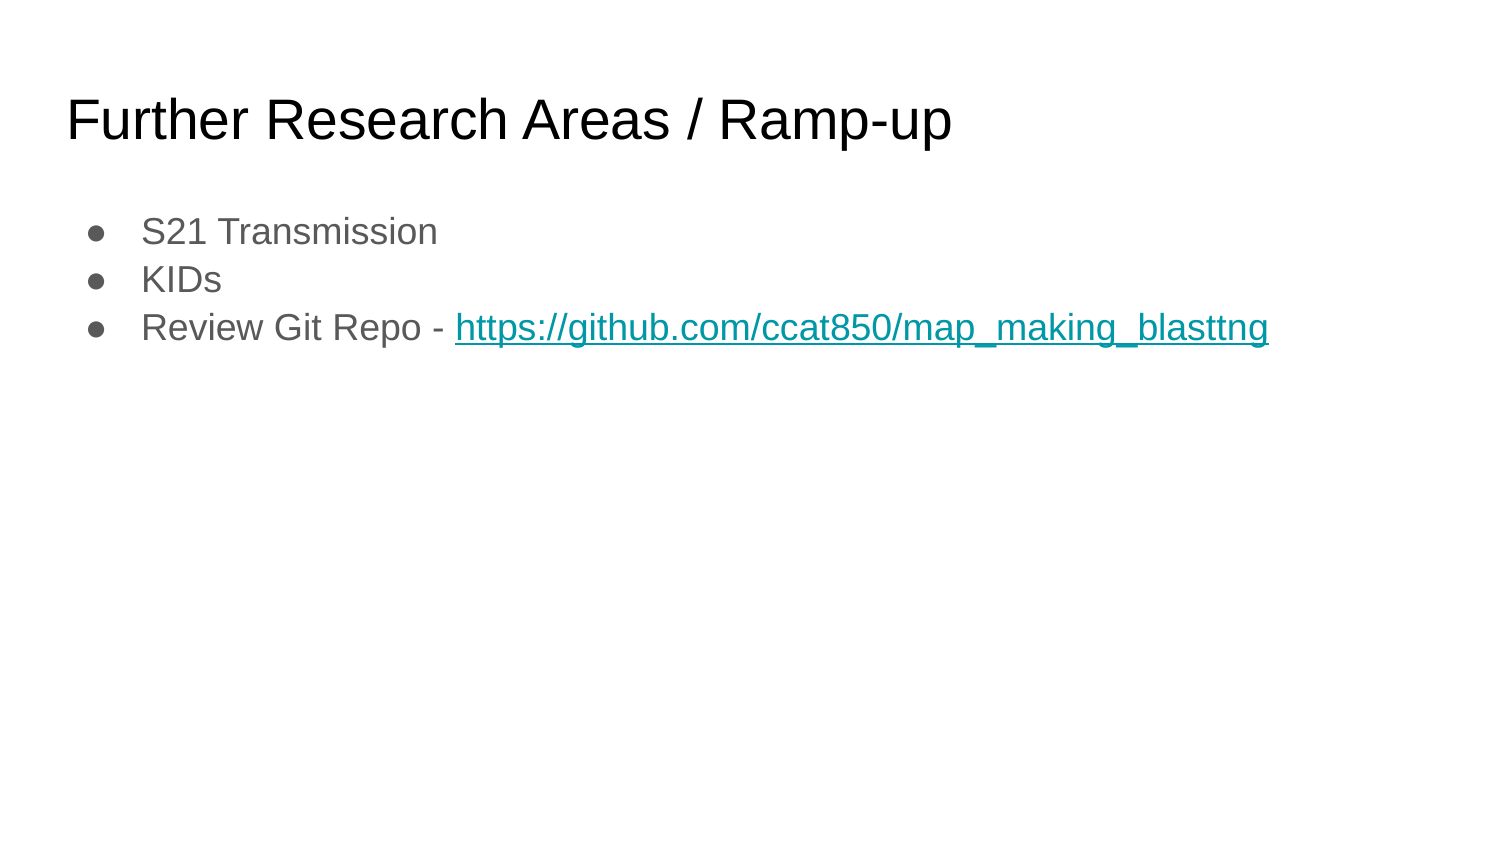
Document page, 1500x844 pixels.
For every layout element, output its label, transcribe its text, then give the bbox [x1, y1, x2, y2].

list S21 Transmission KIDs Review Git Repo - https://github.com/ccat850/map_making_blasttng [51, 189, 1449, 750]
title Further Research Areas / Ramp-up [51, 72, 1449, 167]
